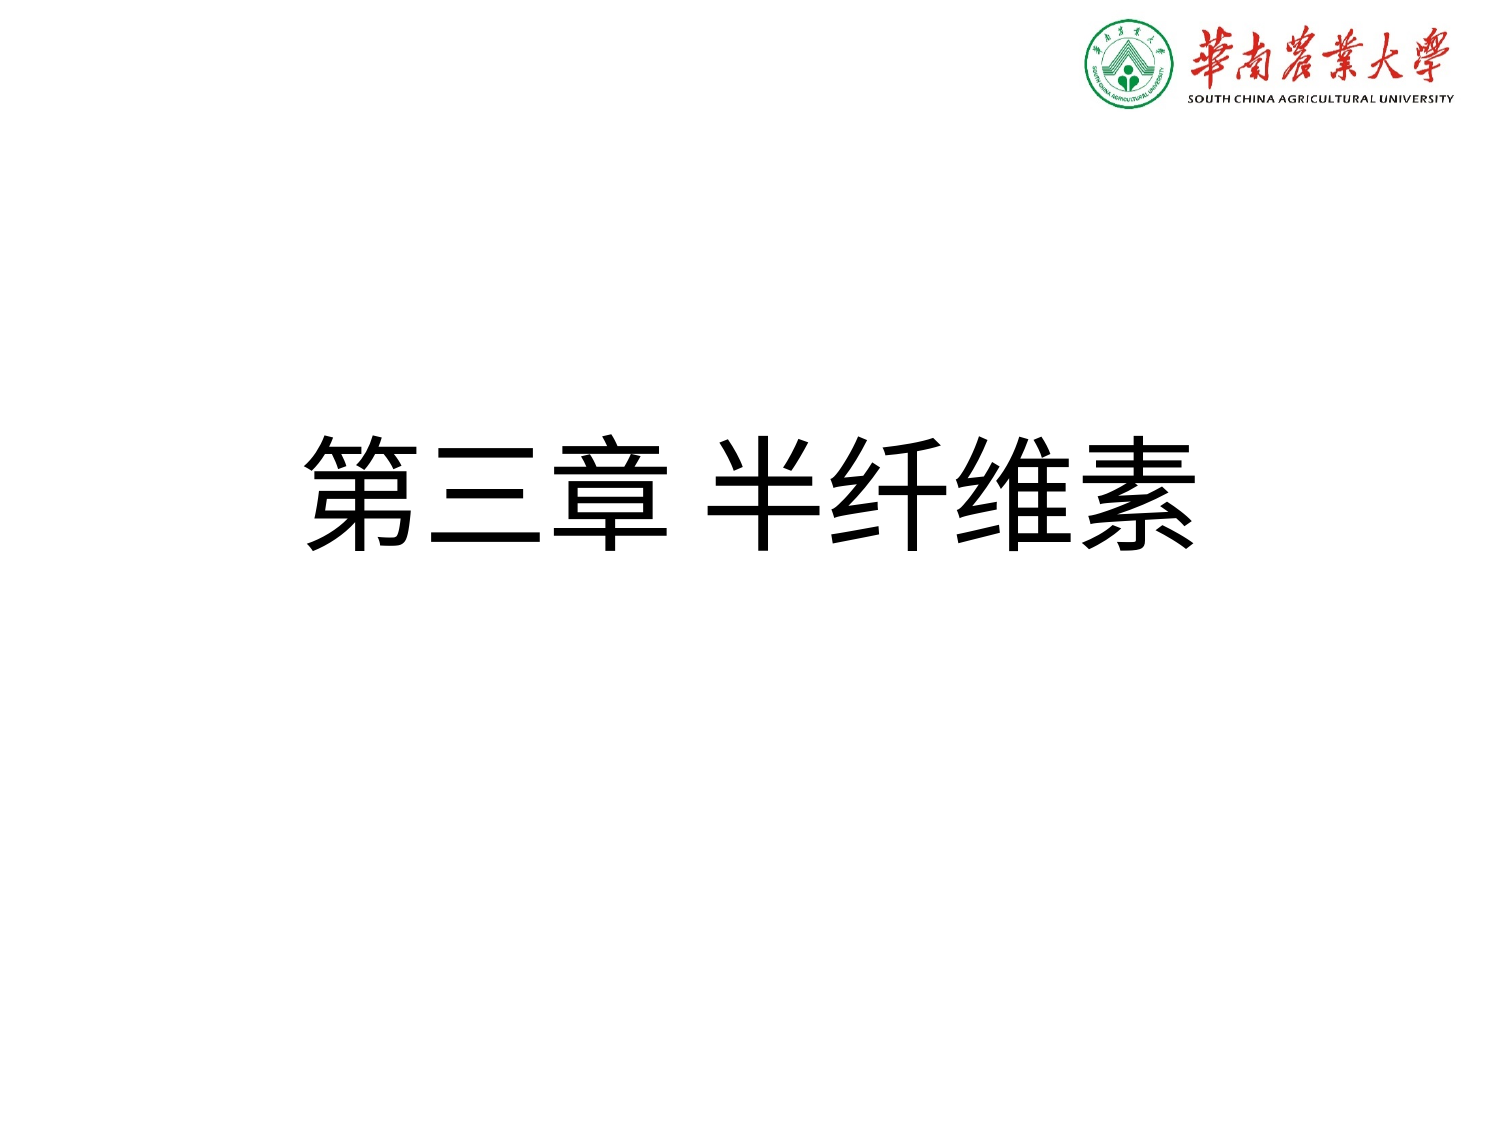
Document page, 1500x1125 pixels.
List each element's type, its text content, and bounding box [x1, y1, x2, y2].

picture [1024, 0, 1500, 127]
title 第三章 半纤维素 [187, 184, 1313, 576]
